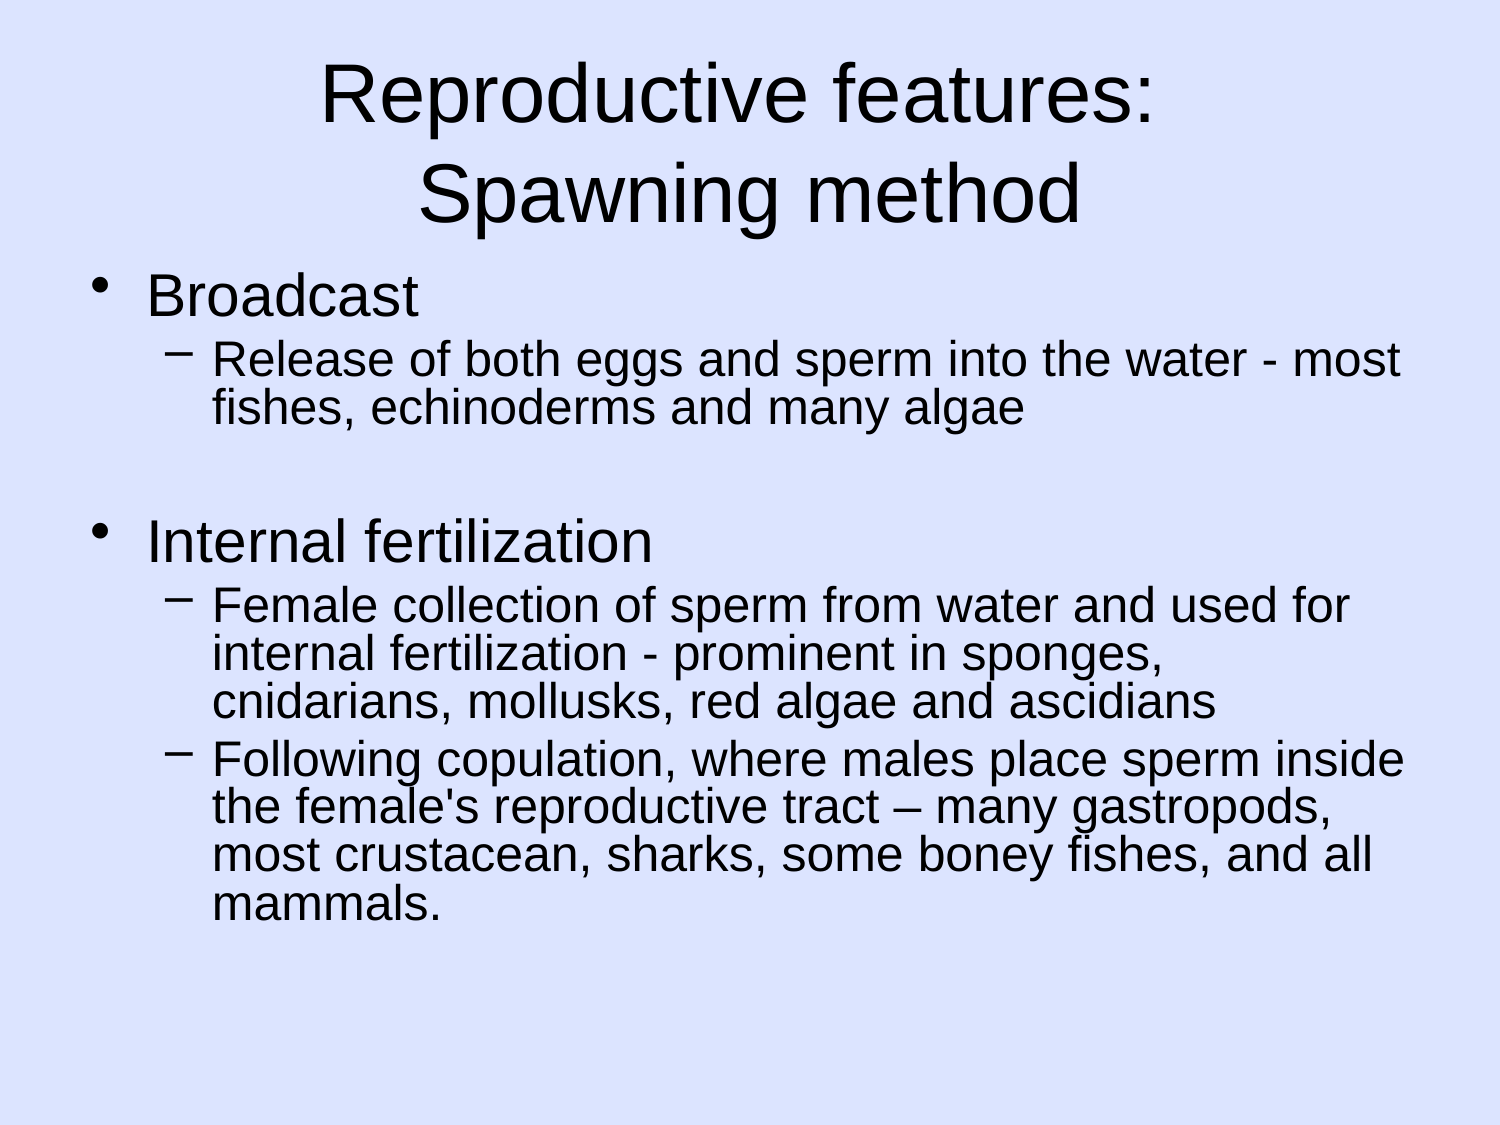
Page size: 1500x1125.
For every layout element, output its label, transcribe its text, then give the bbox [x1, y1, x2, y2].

title Reproductive features: Spawning method [75, 45, 1425, 233]
list Broadcast Release of both eggs and sperm into the water - most fishes, echinoderms and many algae Internal fertilization Female collection of sperm from water and used for internal fertilization - prominent in sponges, cnidarians, mollusks, red algae and ascidians Following copulation, where males place sperm inside the female's reproductive tract – many gastropods, most crustacean, sharks, some boney fishes, and all mammals. [75, 262, 1425, 1005]
